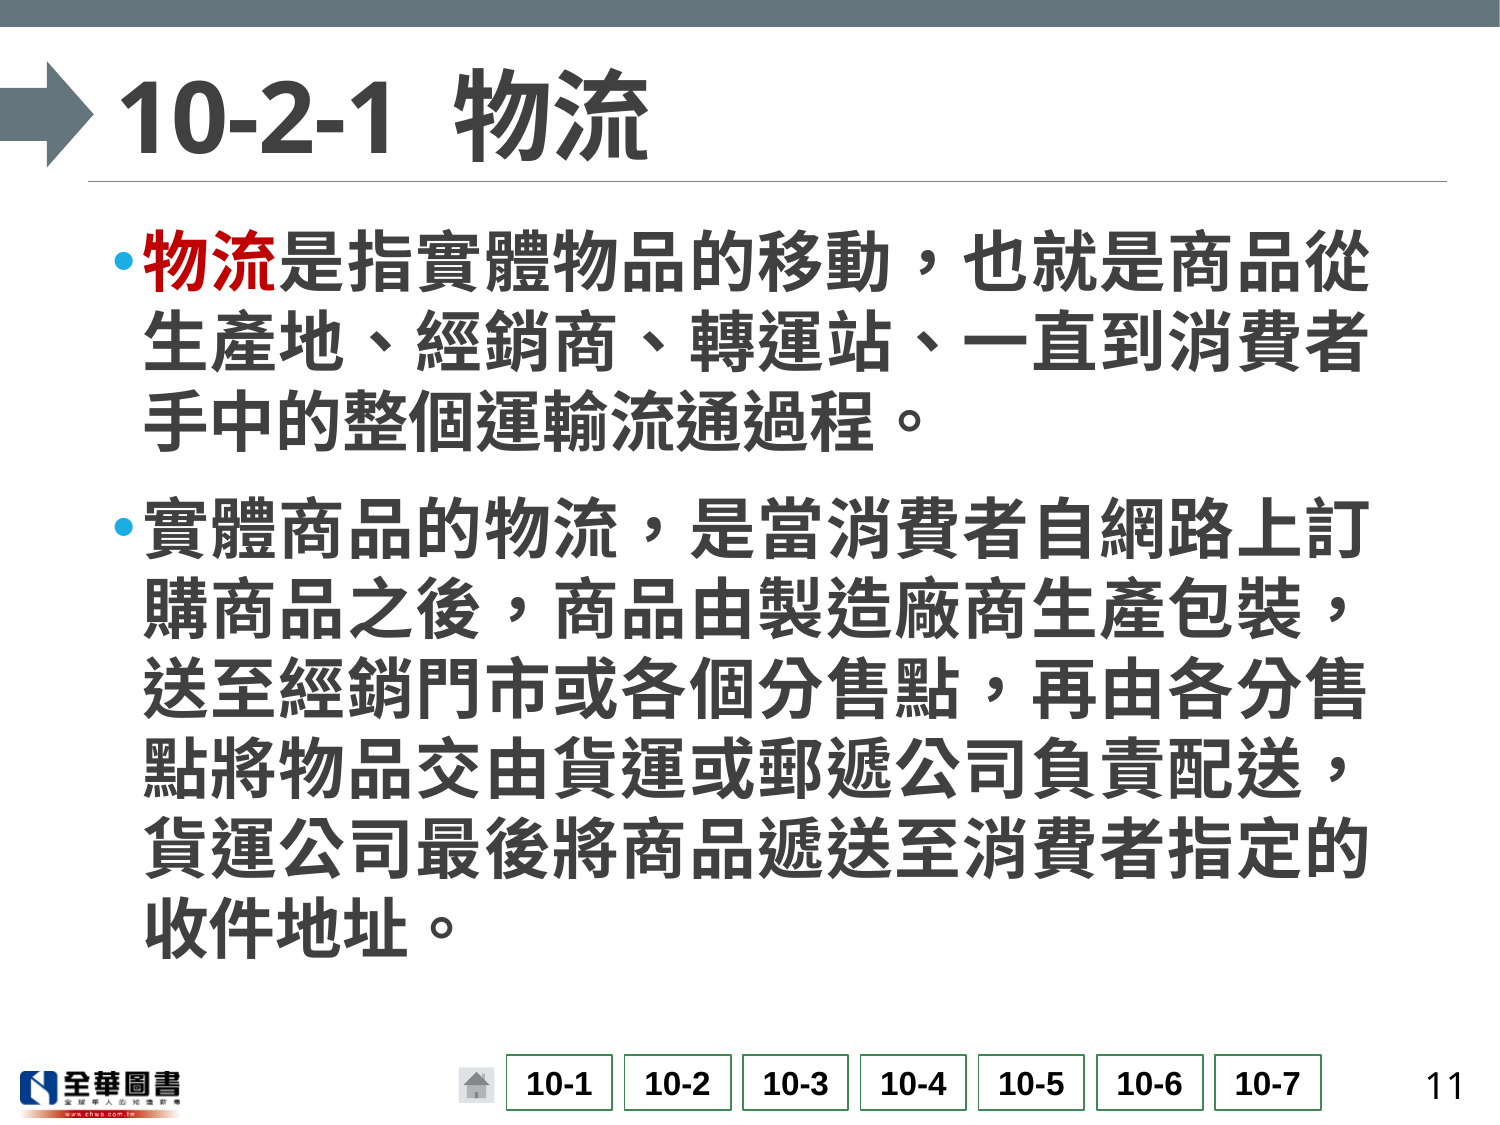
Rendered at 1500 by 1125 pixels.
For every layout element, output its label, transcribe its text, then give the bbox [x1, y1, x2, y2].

slide_number 11 [1320, 1057, 1483, 1118]
picture [20, 1071, 180, 1118]
title 10-2-1 物流 [100, 47, 1447, 182]
list 物流是指實體物品的移動，也就是商品從生產地、經銷商、轉運站、一直到消費者手中的整個運輸流通過程。 實體商品的物流，是當消費者自網路上訂購商品之後，商品由製造廠商生產包裝，送至經銷門市或各個分售點，再由各分售點將物品交由貨運或郵遞公司負責配送，貨運公司最後將商品遞送至消費者指定的收件地址。 [112, 212, 1373, 1024]
